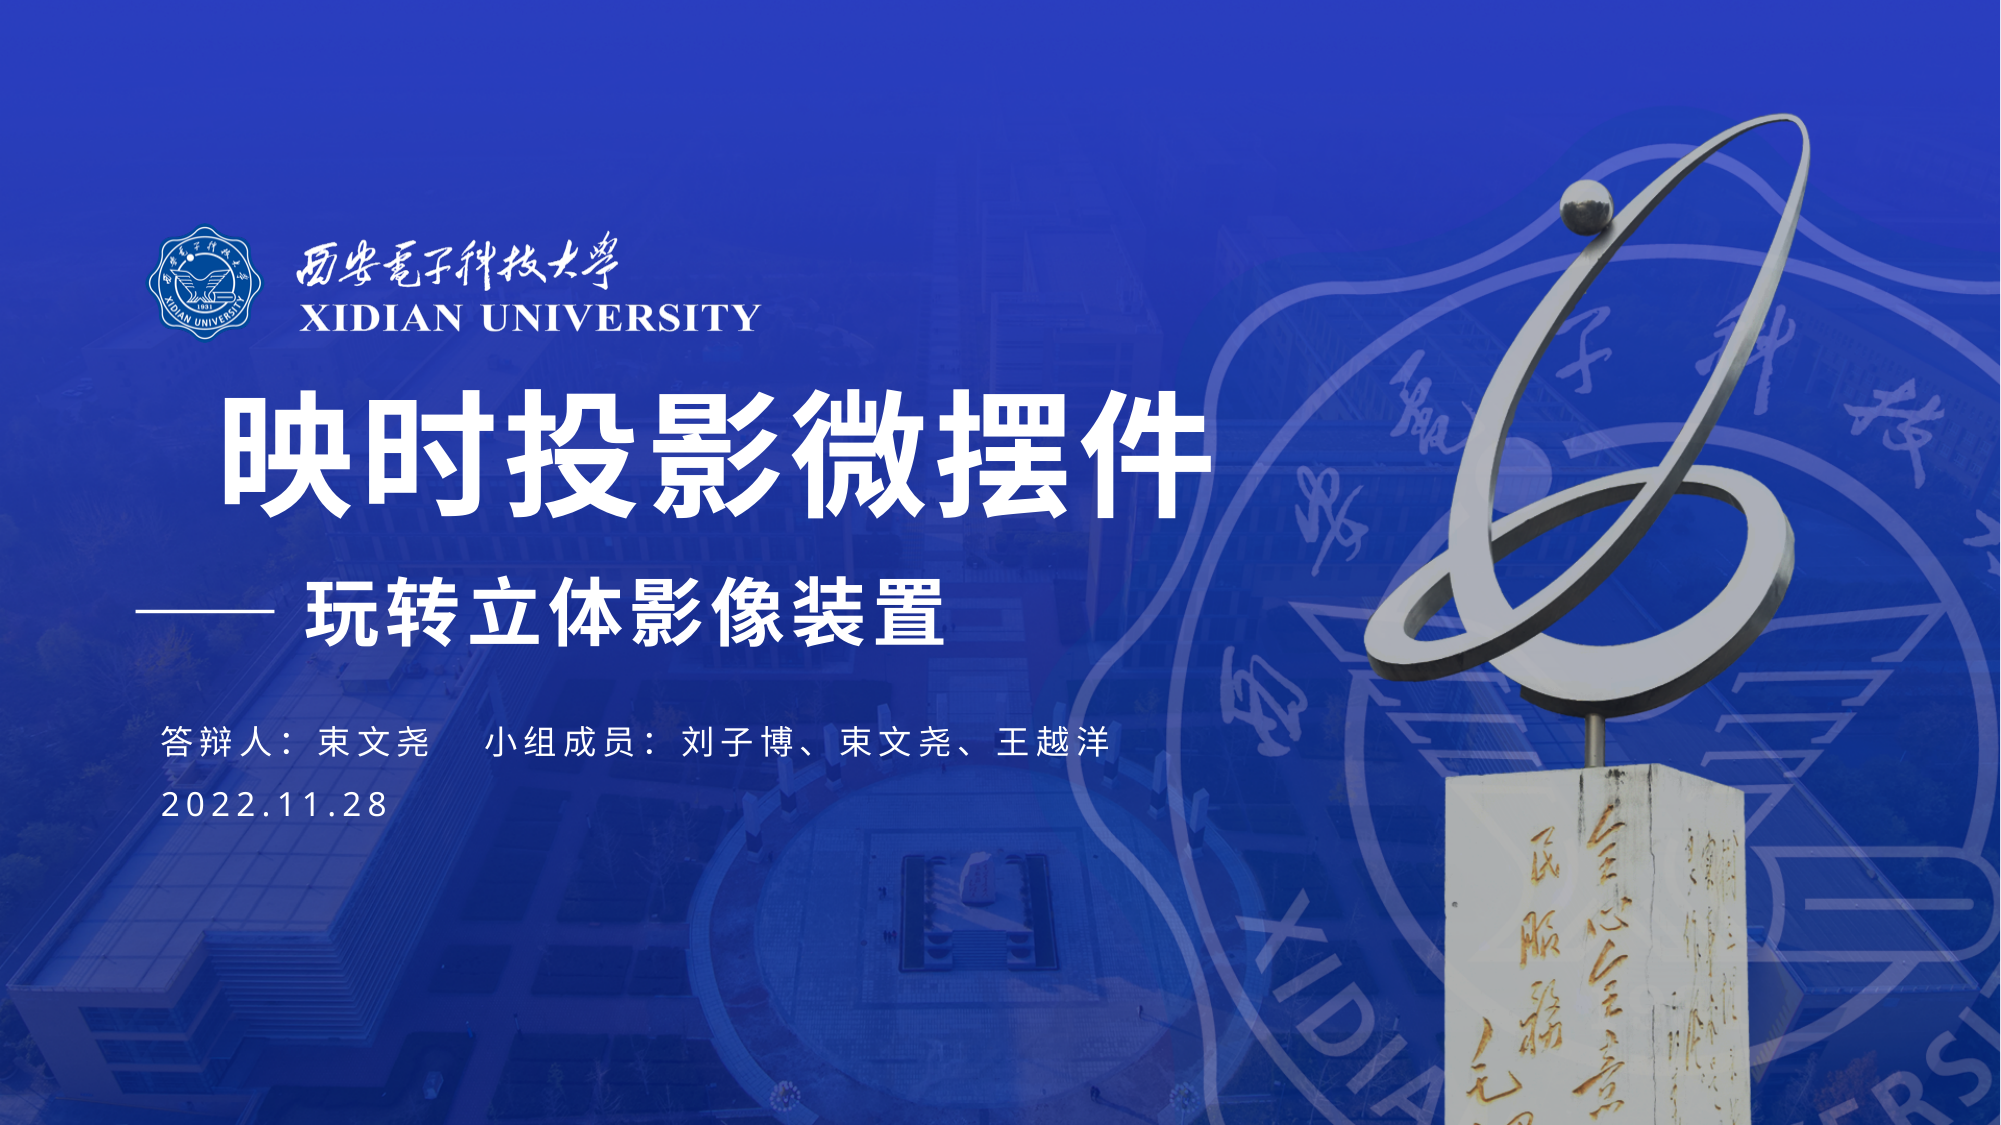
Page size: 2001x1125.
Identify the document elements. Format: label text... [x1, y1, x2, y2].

text_box 2022.11.28 [146, 776, 403, 831]
text_box 小组成员：刘子博、束文尧、王越洋 [469, 714, 1126, 769]
text_box ——玩转立体影像装置 [115, 558, 964, 663]
text_box 映时投影微摆件 [201, 361, 1233, 541]
picture [0, 0, 2001, 1125]
text_box 答辩人：束文尧 [145, 714, 446, 769]
